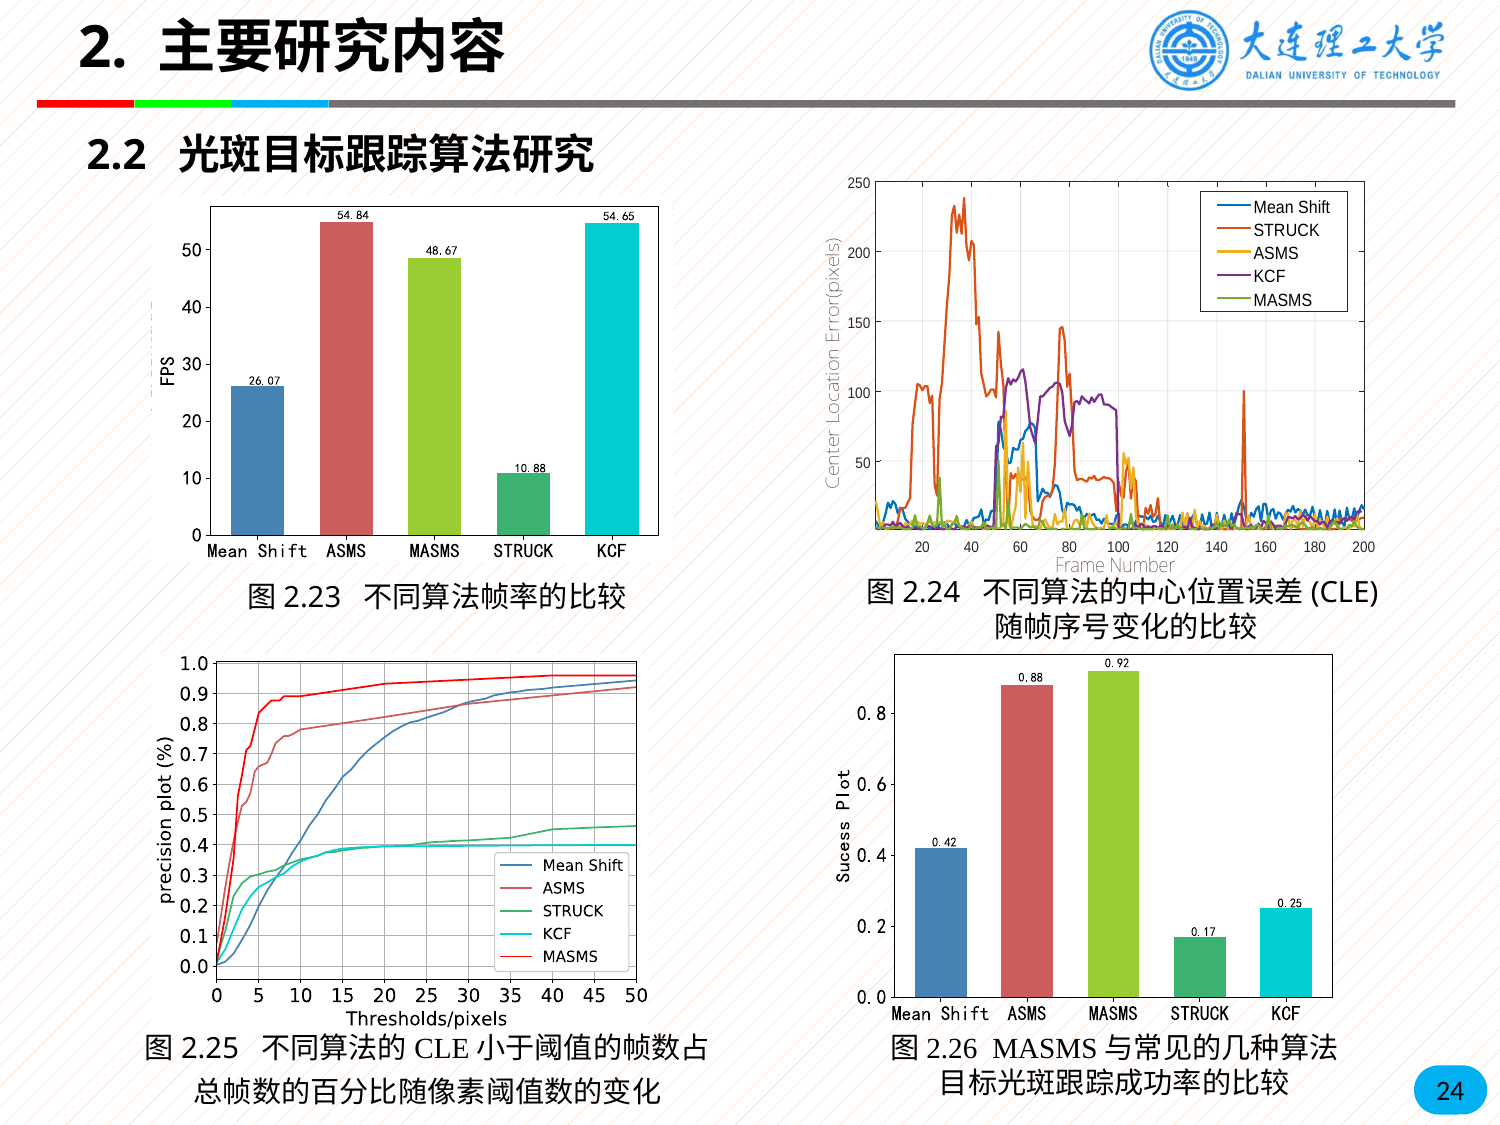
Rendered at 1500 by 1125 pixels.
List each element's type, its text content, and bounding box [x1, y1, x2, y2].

text_box 2.2 光斑目标跟踪算法研究 [71, 120, 179, 185]
text_box 图2.24 不同算法的中心位置误差(CLE)随帧序号变化的比较 [839, 565, 1412, 651]
text_box 图2.23 不同算法帧率的比较 [232, 571, 642, 621]
text_box 2.2 光斑目标跟踪算法研究 [188, 120, 616, 185]
picture [814, 173, 1381, 576]
picture [831, 645, 1343, 1027]
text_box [179, 0, 188, 195]
text_box 24 [1421, 1065, 1482, 1114]
text_box [328, 99, 1456, 109]
text_box 2. 主要研究内容 [36, 1, 179, 87]
text_box [1482, 1073, 1489, 1107]
picture [151, 654, 649, 1035]
text_box 图2.26 MASMS与常见的几种算法目标光斑跟踪成功率的比较 [862, 1022, 1367, 1107]
picture [151, 195, 674, 562]
text_box 2. 主要研究内容 [188, 1, 549, 87]
picture [1146, 2, 1451, 96]
text_box 图2.25 不同算法的CLE小于阈值的帧数占总帧数的百分比随像素阈值数的变化 [123, 1013, 732, 1116]
text_box [1412, 1071, 1421, 1109]
